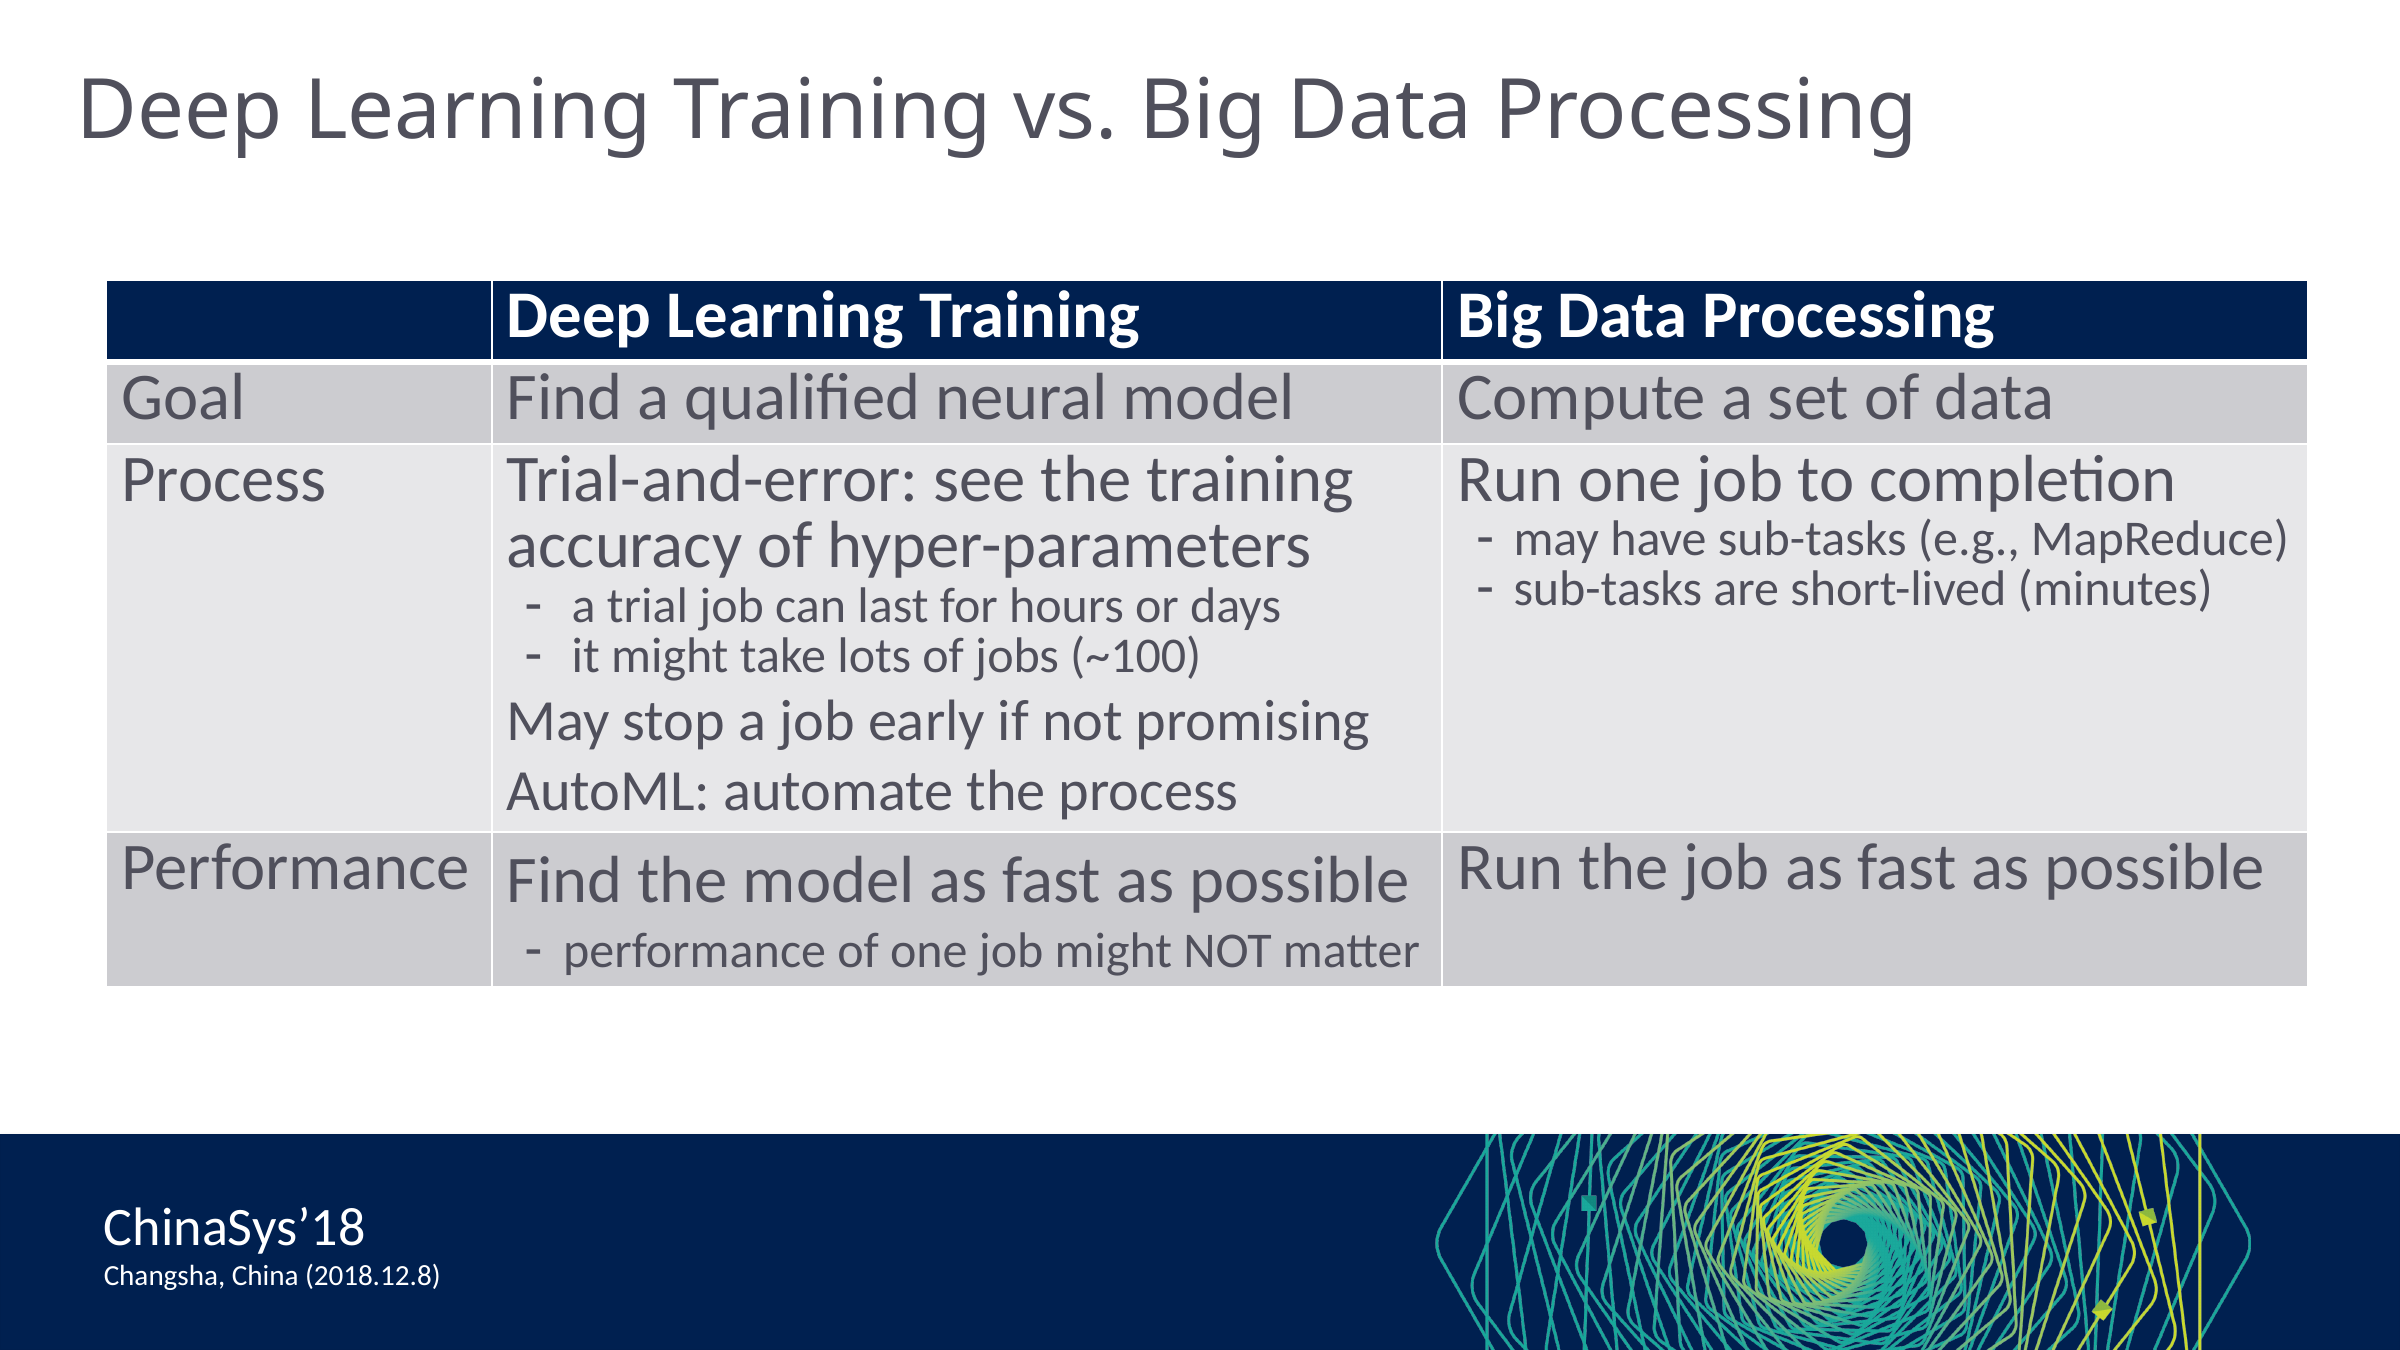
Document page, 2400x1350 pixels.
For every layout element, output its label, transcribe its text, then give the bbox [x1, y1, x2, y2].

table_cell Process [107, 445, 491, 831]
table_cell Trial-and-error: see the training accuracy of hyper-parameters a trial job can last for hours or days it might take lots of jobs (~100) May stop a job early if not promising AutoML: automate the process [493, 445, 1441, 831]
table_cell Run one job to completion may have sub-tasks (e.g., MapReduce) sub-tasks are short-lived (minutes) [1443, 445, 2307, 831]
table_header Deep Learning Training [493, 281, 1441, 359]
table_cell Find a qualified neural model [493, 365, 1441, 443]
title Deep Learning Training vs. Big Data Processing [55, 45, 2333, 192]
table_header [107, 281, 491, 359]
table_cell Find the model as fast as possible performance of one job might NOT matter [493, 833, 1441, 986]
table_cell Performance [107, 833, 491, 986]
table_cell Goal [107, 365, 491, 443]
table_cell Run the job as fast as possible [1443, 833, 2307, 986]
table_header Big Data Processing [1443, 281, 2307, 359]
table_cell Compute a set of data [1443, 365, 2307, 443]
picture [1436, 1134, 2251, 1350]
